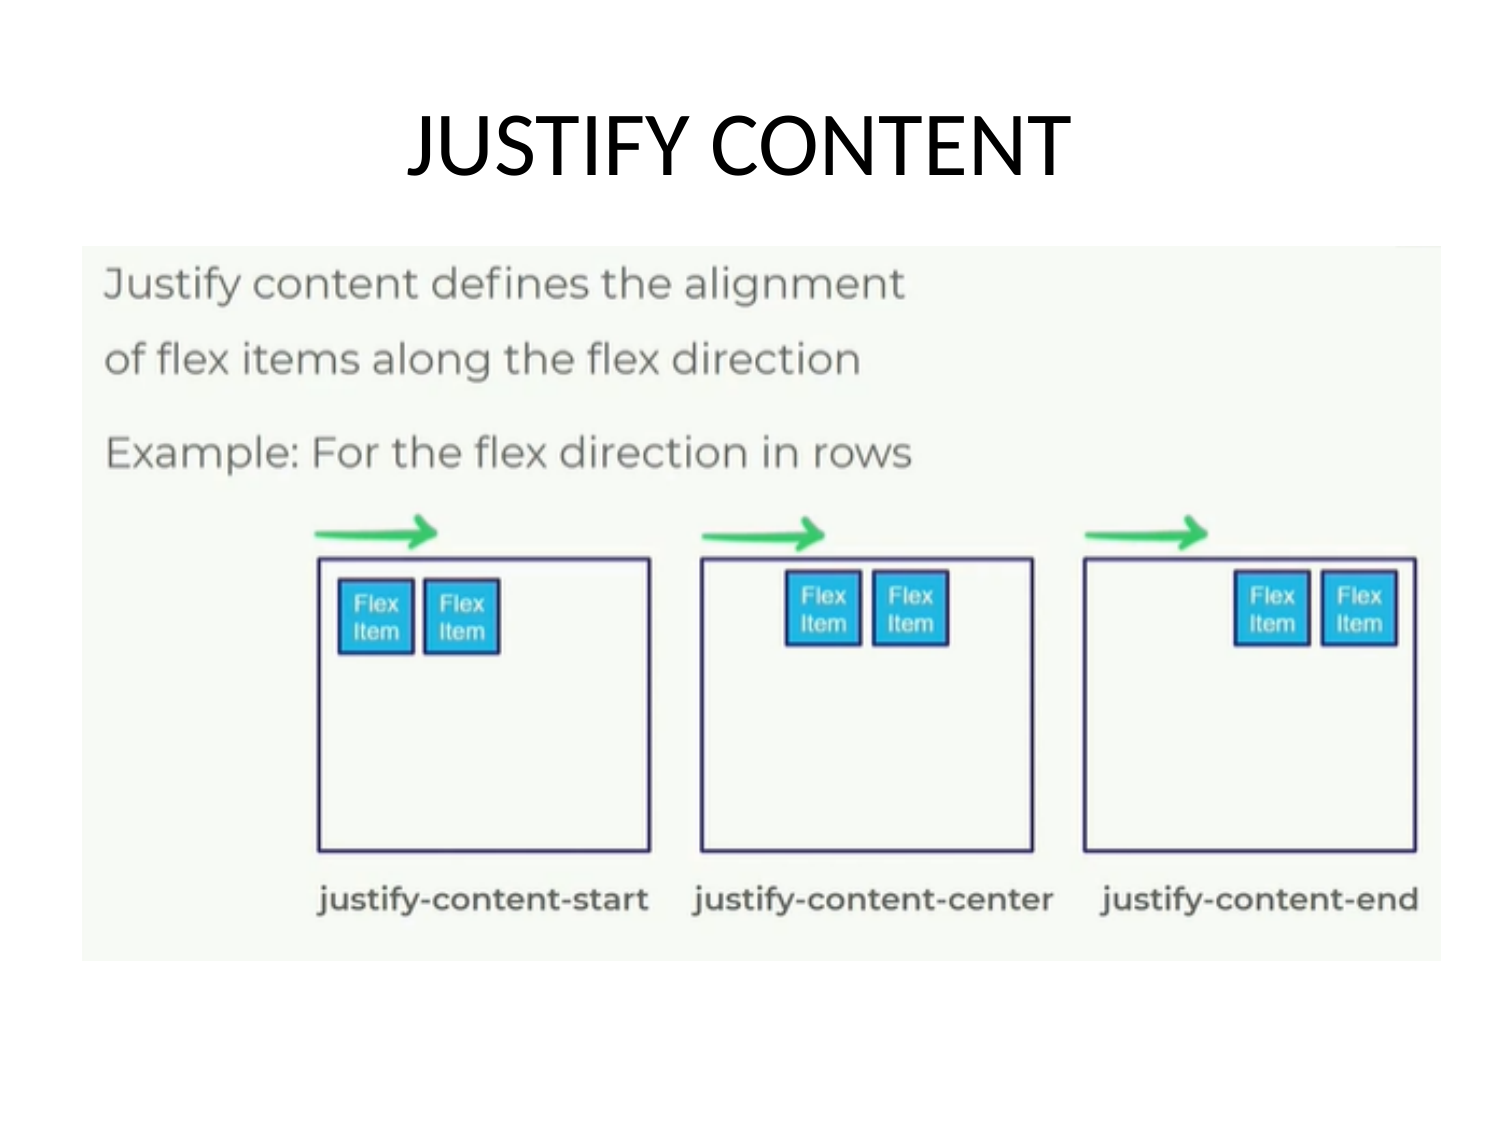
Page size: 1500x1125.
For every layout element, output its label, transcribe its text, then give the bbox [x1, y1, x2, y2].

title JUSTIFY CONTENT [75, 45, 1425, 233]
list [81, 245, 1441, 962]
